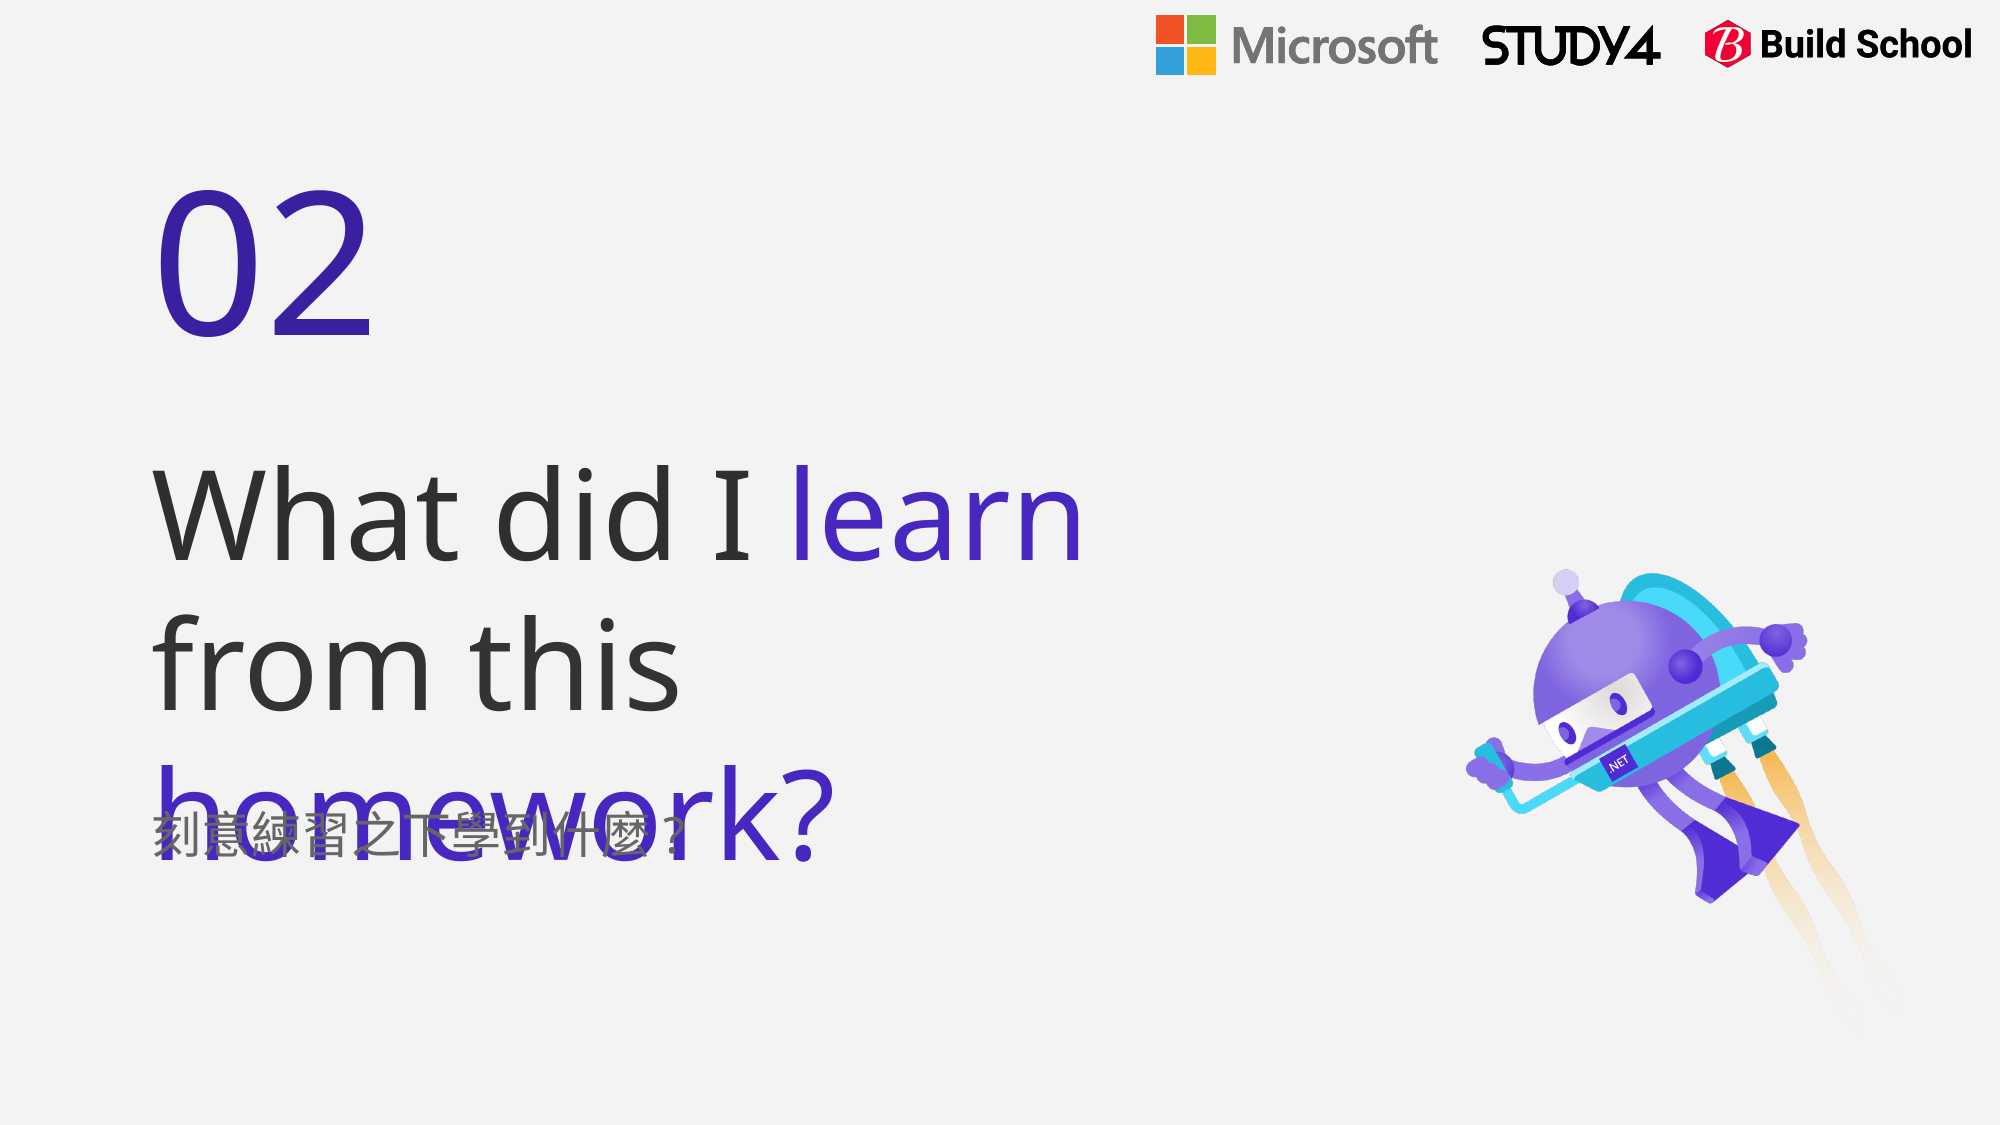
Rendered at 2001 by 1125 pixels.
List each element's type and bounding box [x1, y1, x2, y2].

text_box [136, 26, 629, 519]
list [136, 802, 1862, 999]
title [136, 572, 1269, 749]
picture [1466, 7, 1677, 83]
picture [1432, 545, 1973, 1041]
picture [1705, 15, 1973, 76]
